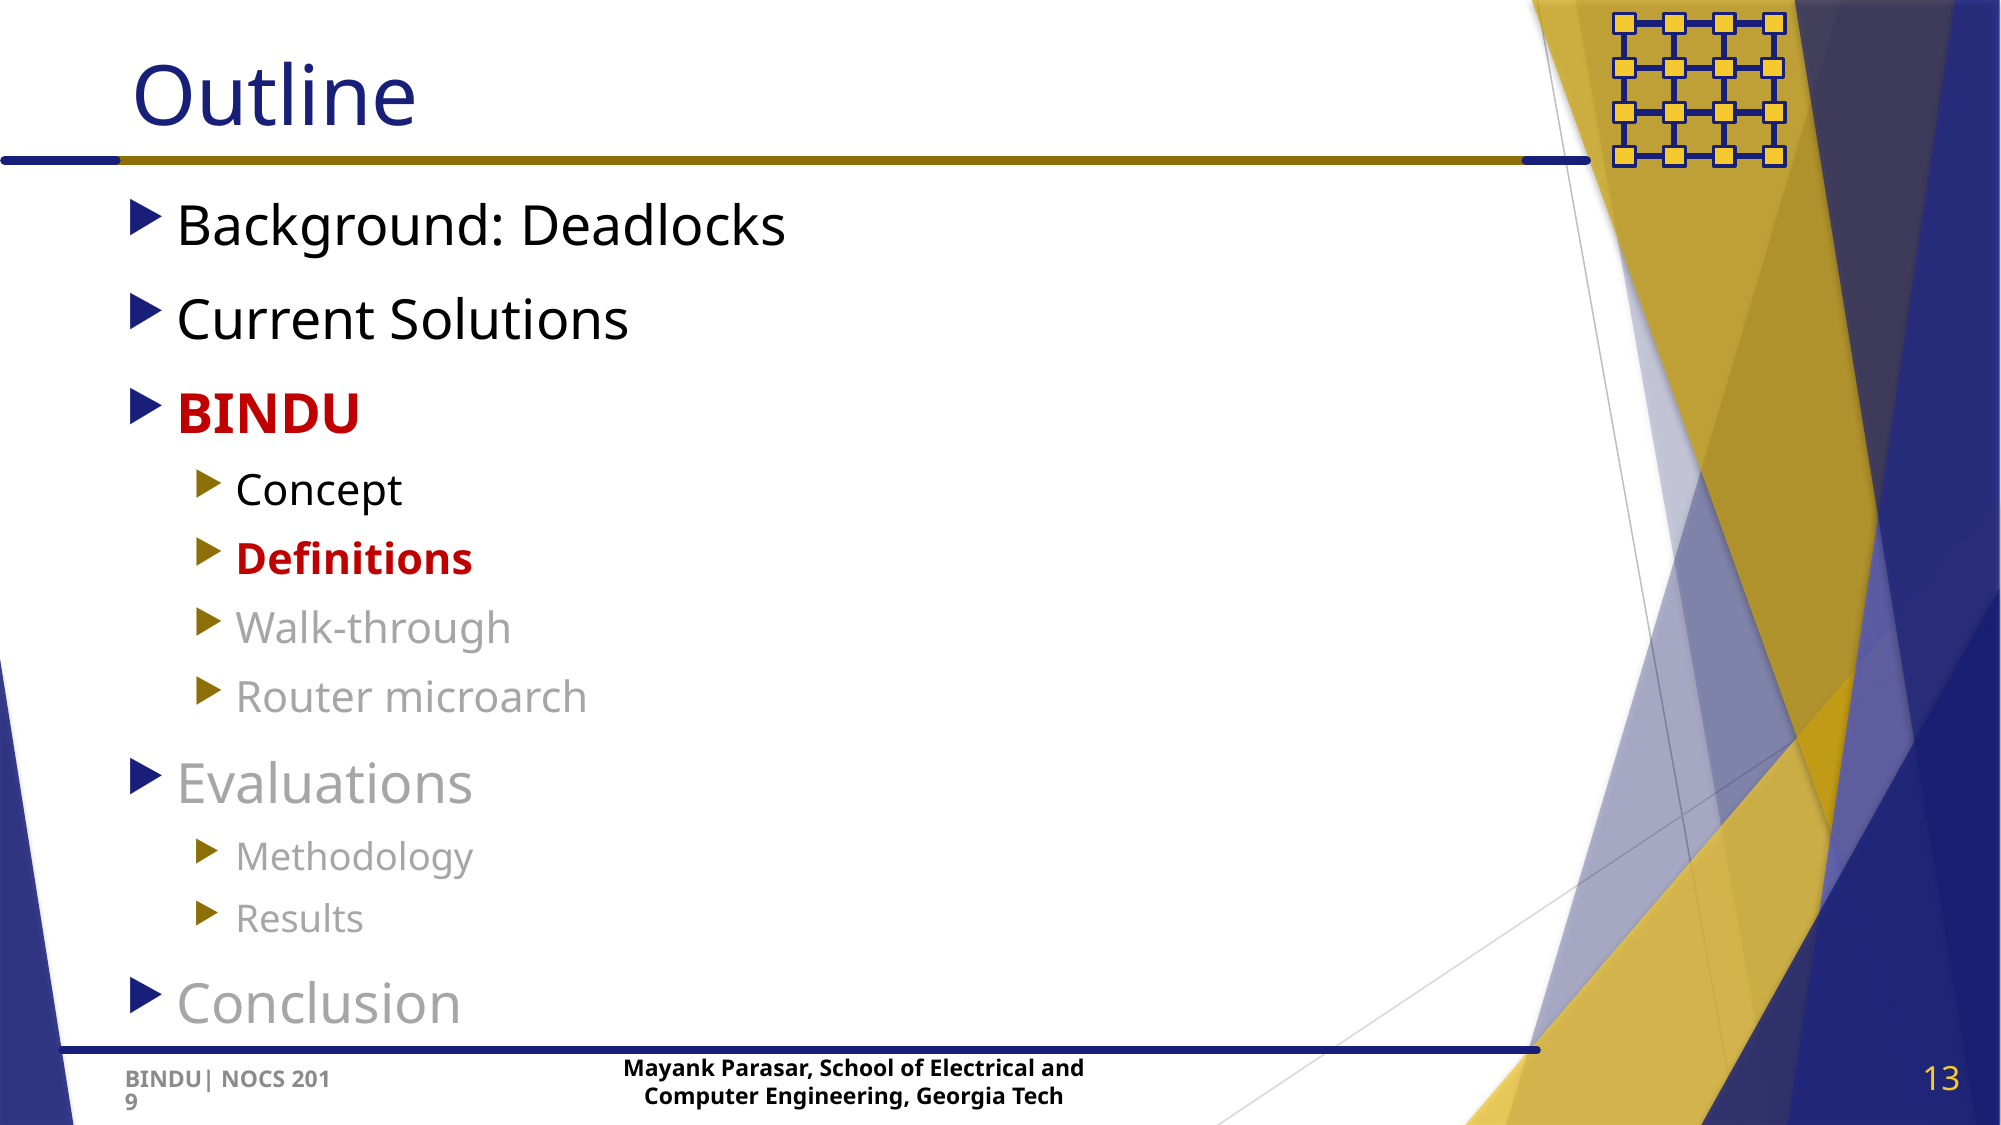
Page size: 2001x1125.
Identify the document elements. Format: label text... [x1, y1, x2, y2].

footer BINDU| NOCS 2019 [109, 1050, 353, 1110]
slide_number 13 [1863, 1050, 1976, 1110]
list Background: Deadlocks Current Solutions BINDU Concept Definitions Walk-through Router microarch Evaluations Methodology Results Conclusion [111, 182, 1522, 1051]
title Outline [115, 35, 1527, 161]
